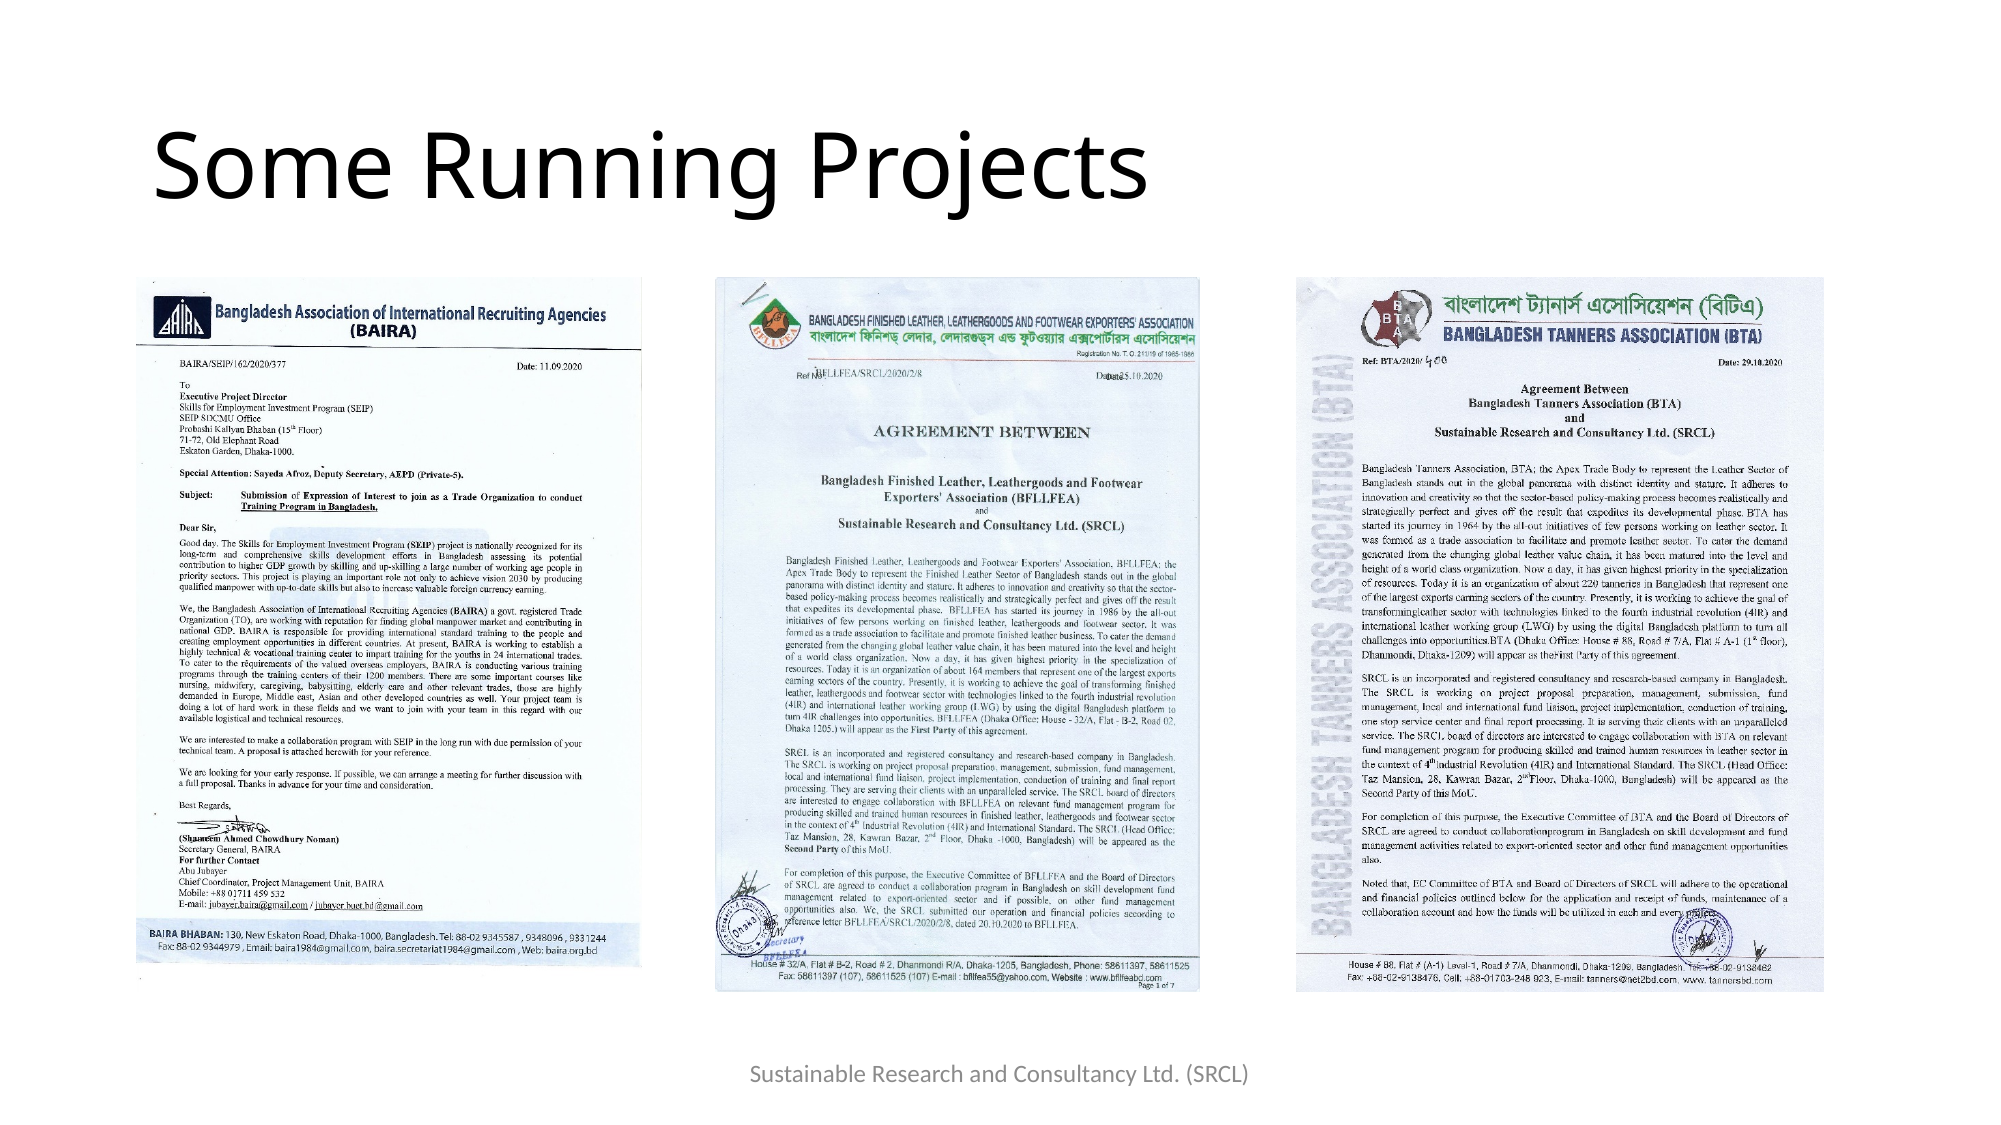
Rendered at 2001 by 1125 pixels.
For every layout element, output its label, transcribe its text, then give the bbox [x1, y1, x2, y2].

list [136, 277, 642, 992]
title Some Running Projects [137, 59, 1863, 278]
picture [715, 277, 1200, 992]
picture [1296, 277, 1824, 992]
footer Sustainable Research and Consultancy Ltd. (SRCL) [662, 1042, 1338, 1103]
